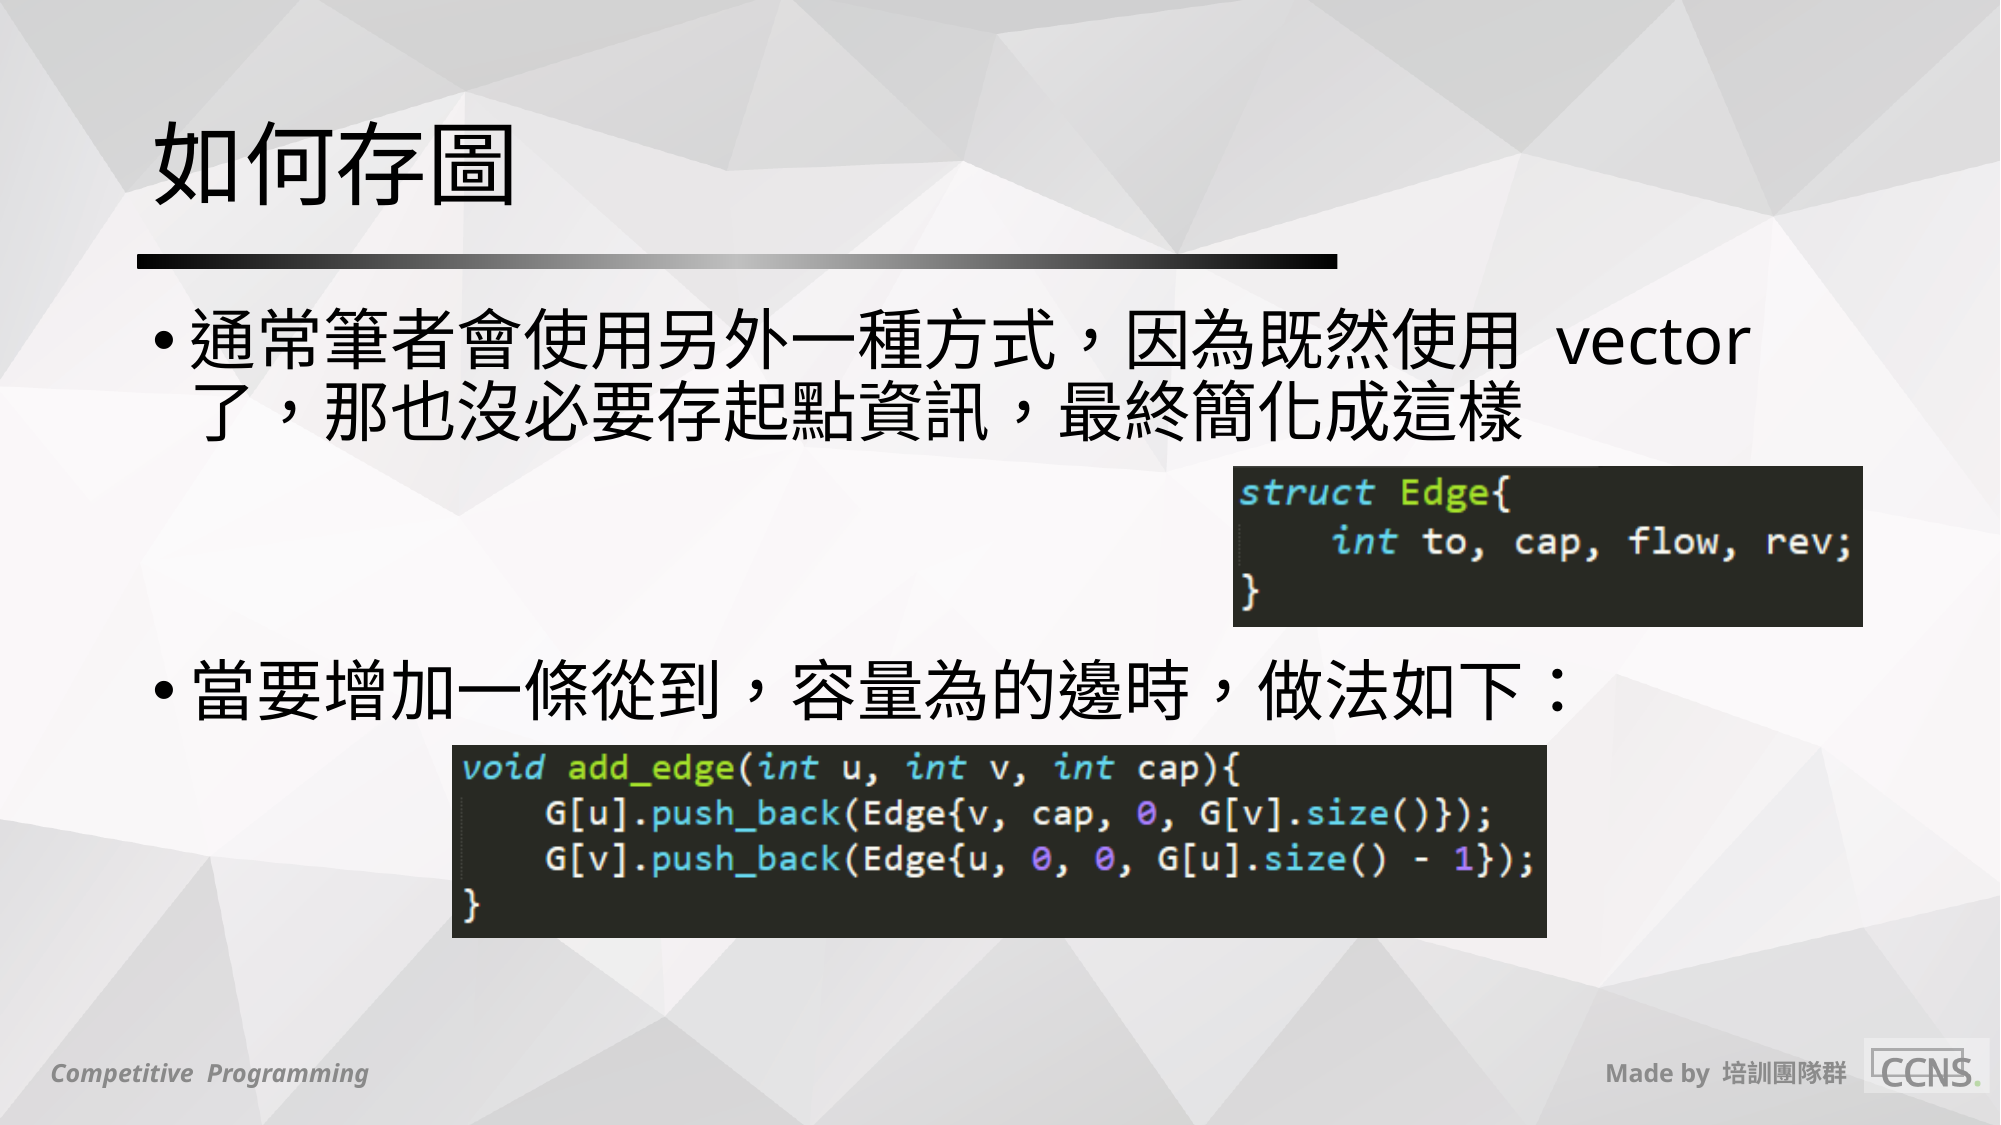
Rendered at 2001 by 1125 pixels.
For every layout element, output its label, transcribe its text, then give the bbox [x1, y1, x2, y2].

picture [0, 0, 2000, 1125]
title 如何存圖 [137, 59, 1863, 278]
